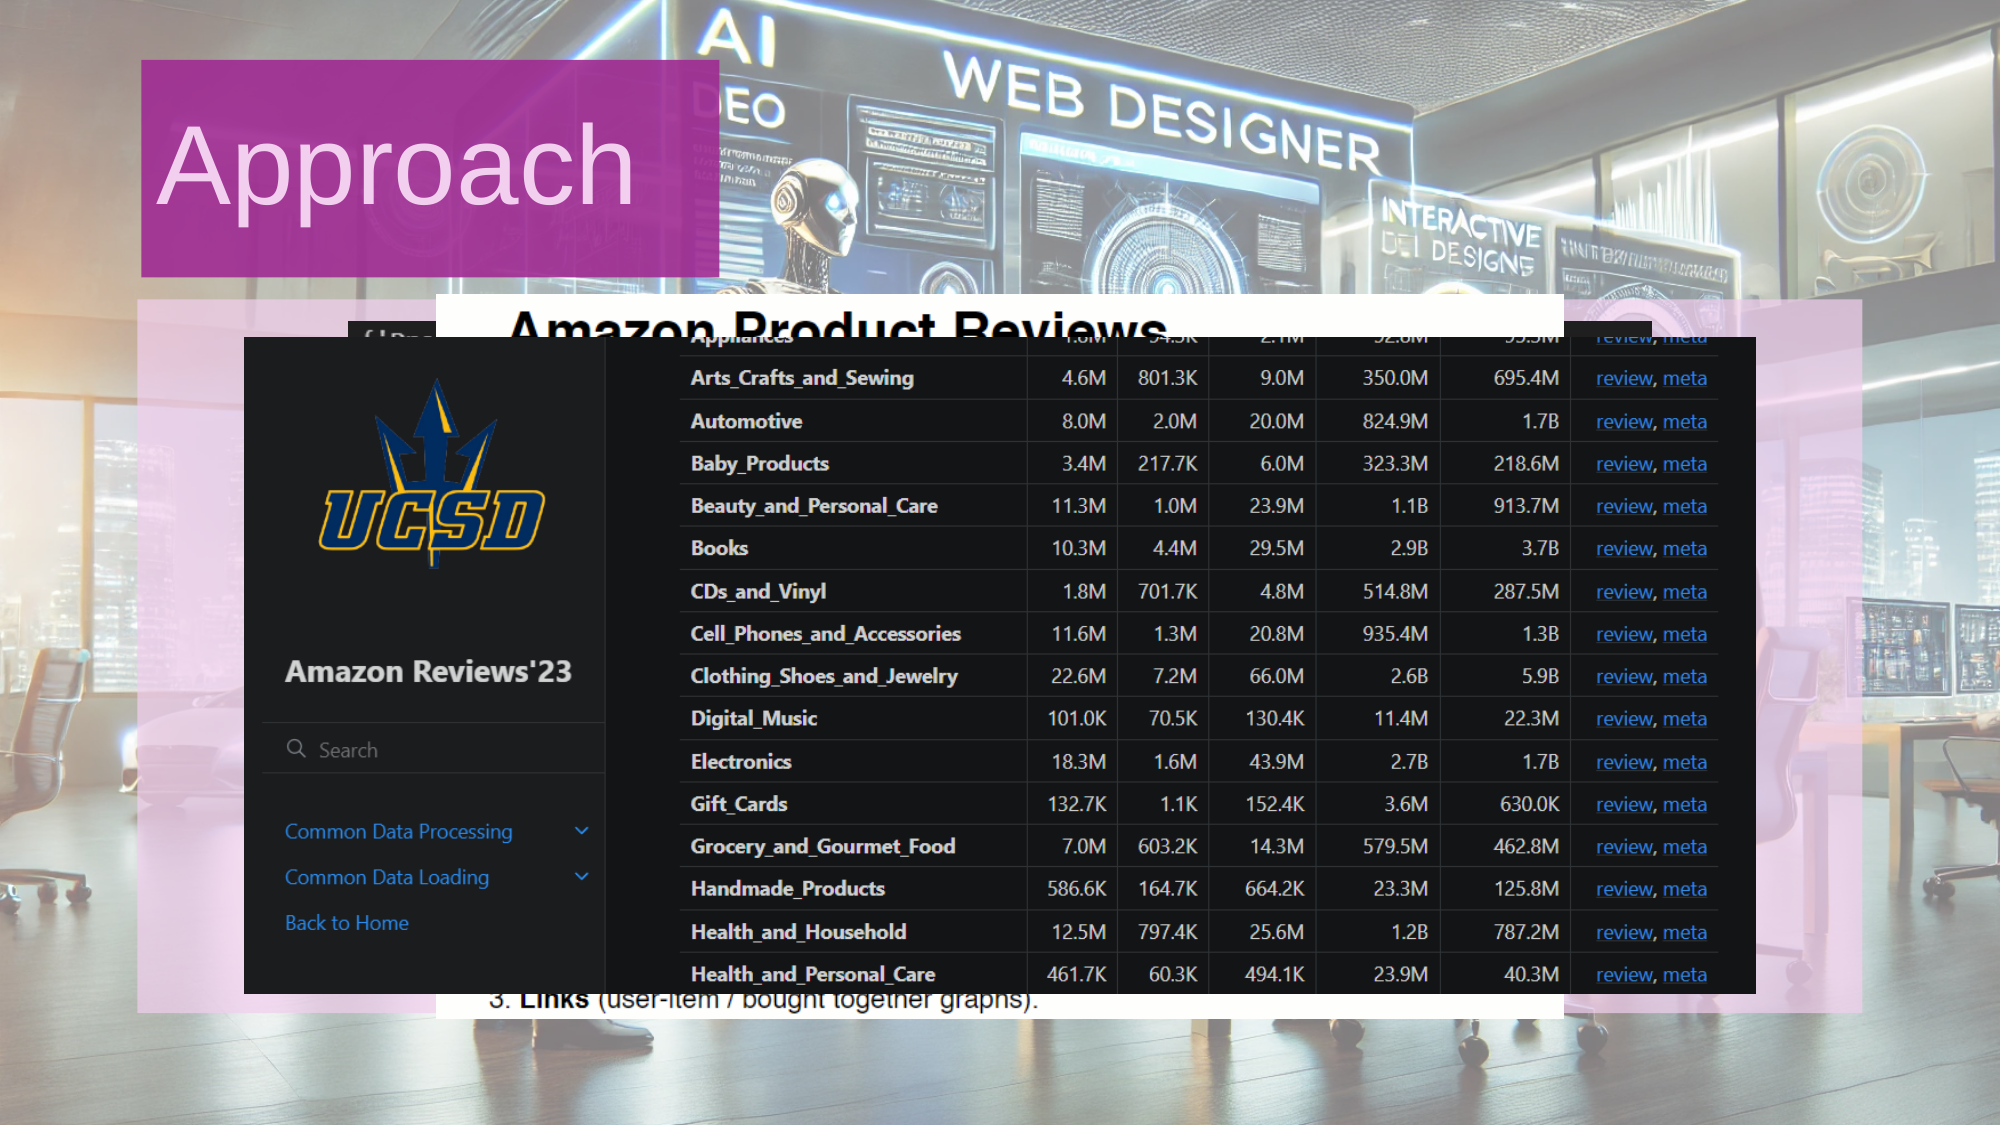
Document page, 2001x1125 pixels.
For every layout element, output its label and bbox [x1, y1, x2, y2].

list [0, 0, 2000, 1125]
picture [243, 293, 1757, 1019]
